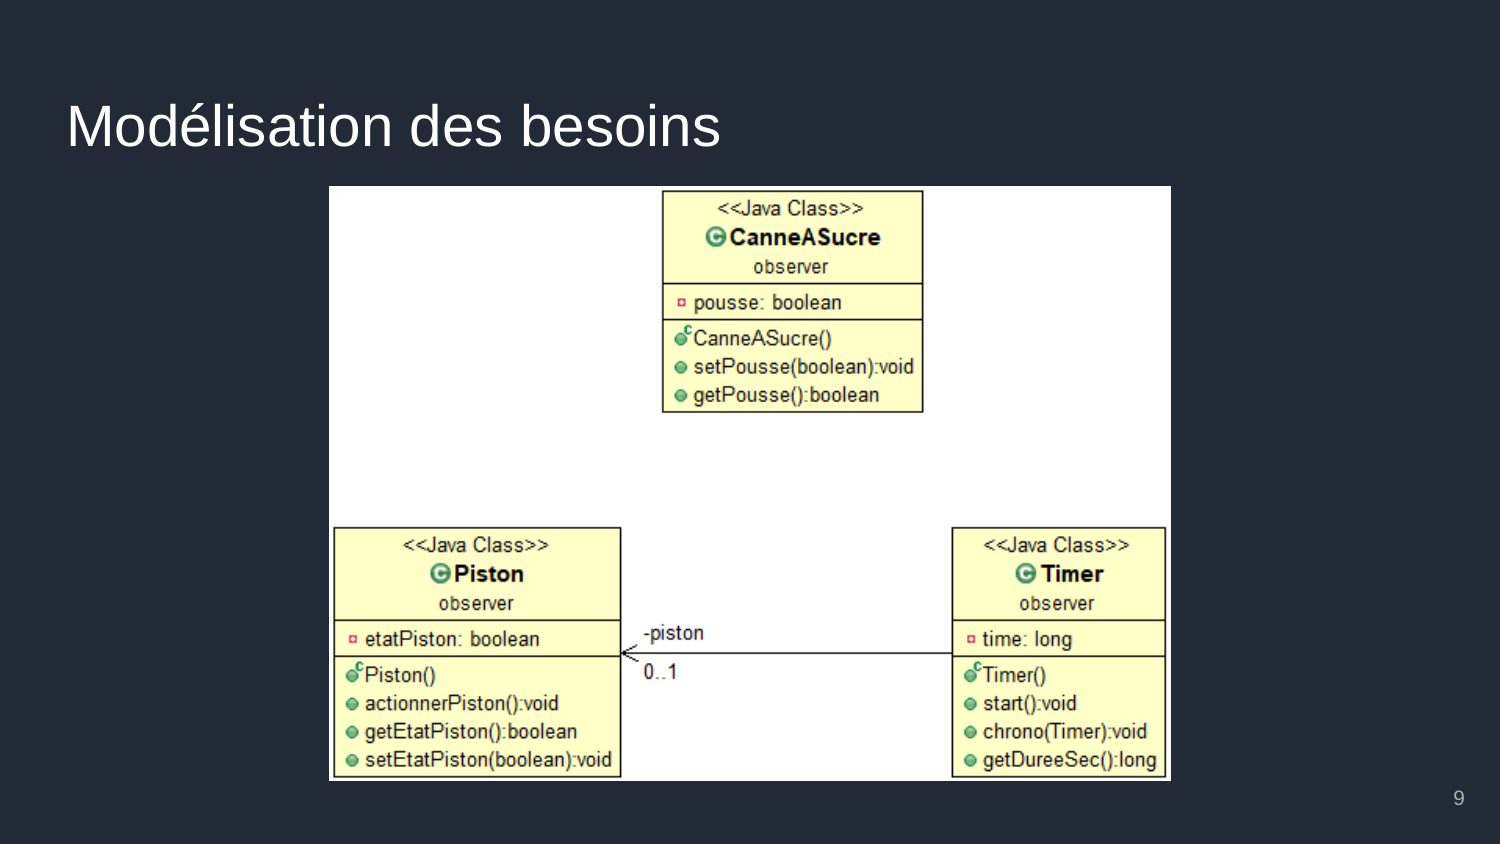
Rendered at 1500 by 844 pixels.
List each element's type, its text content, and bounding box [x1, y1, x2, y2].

picture [329, 186, 1171, 781]
slide_number ‹#› [1389, 764, 1480, 830]
title Modélisation des besoins [51, 72, 1449, 167]
